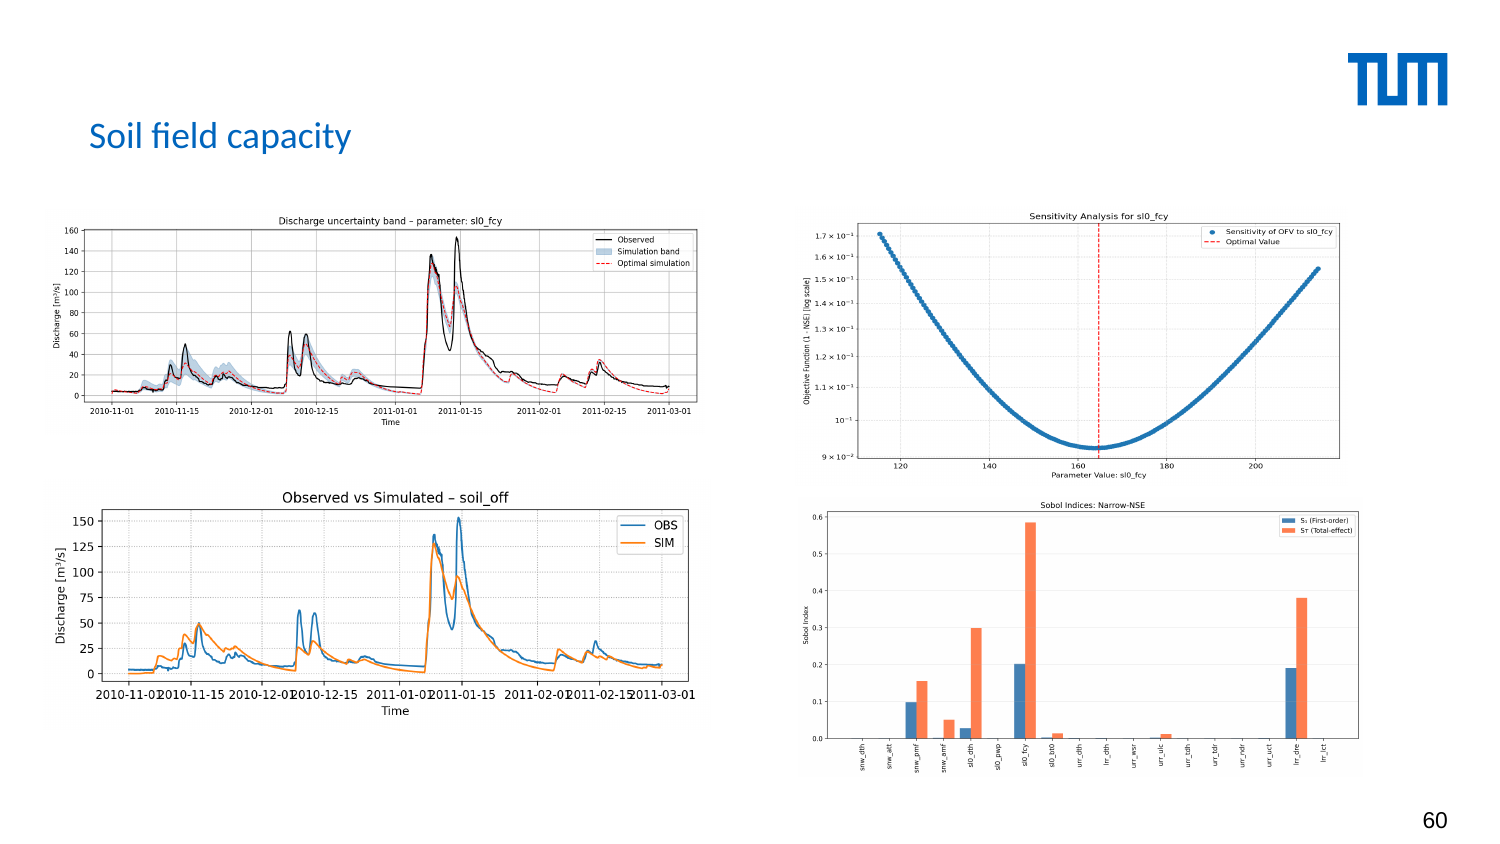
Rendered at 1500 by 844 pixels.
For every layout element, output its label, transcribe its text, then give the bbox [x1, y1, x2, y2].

picture [794, 206, 1348, 486]
picture [43, 479, 711, 730]
slide_number 60 [1111, 796, 1448, 842]
picture [44, 208, 705, 435]
list Soil field capacity [89, 103, 1486, 157]
picture [798, 497, 1363, 778]
